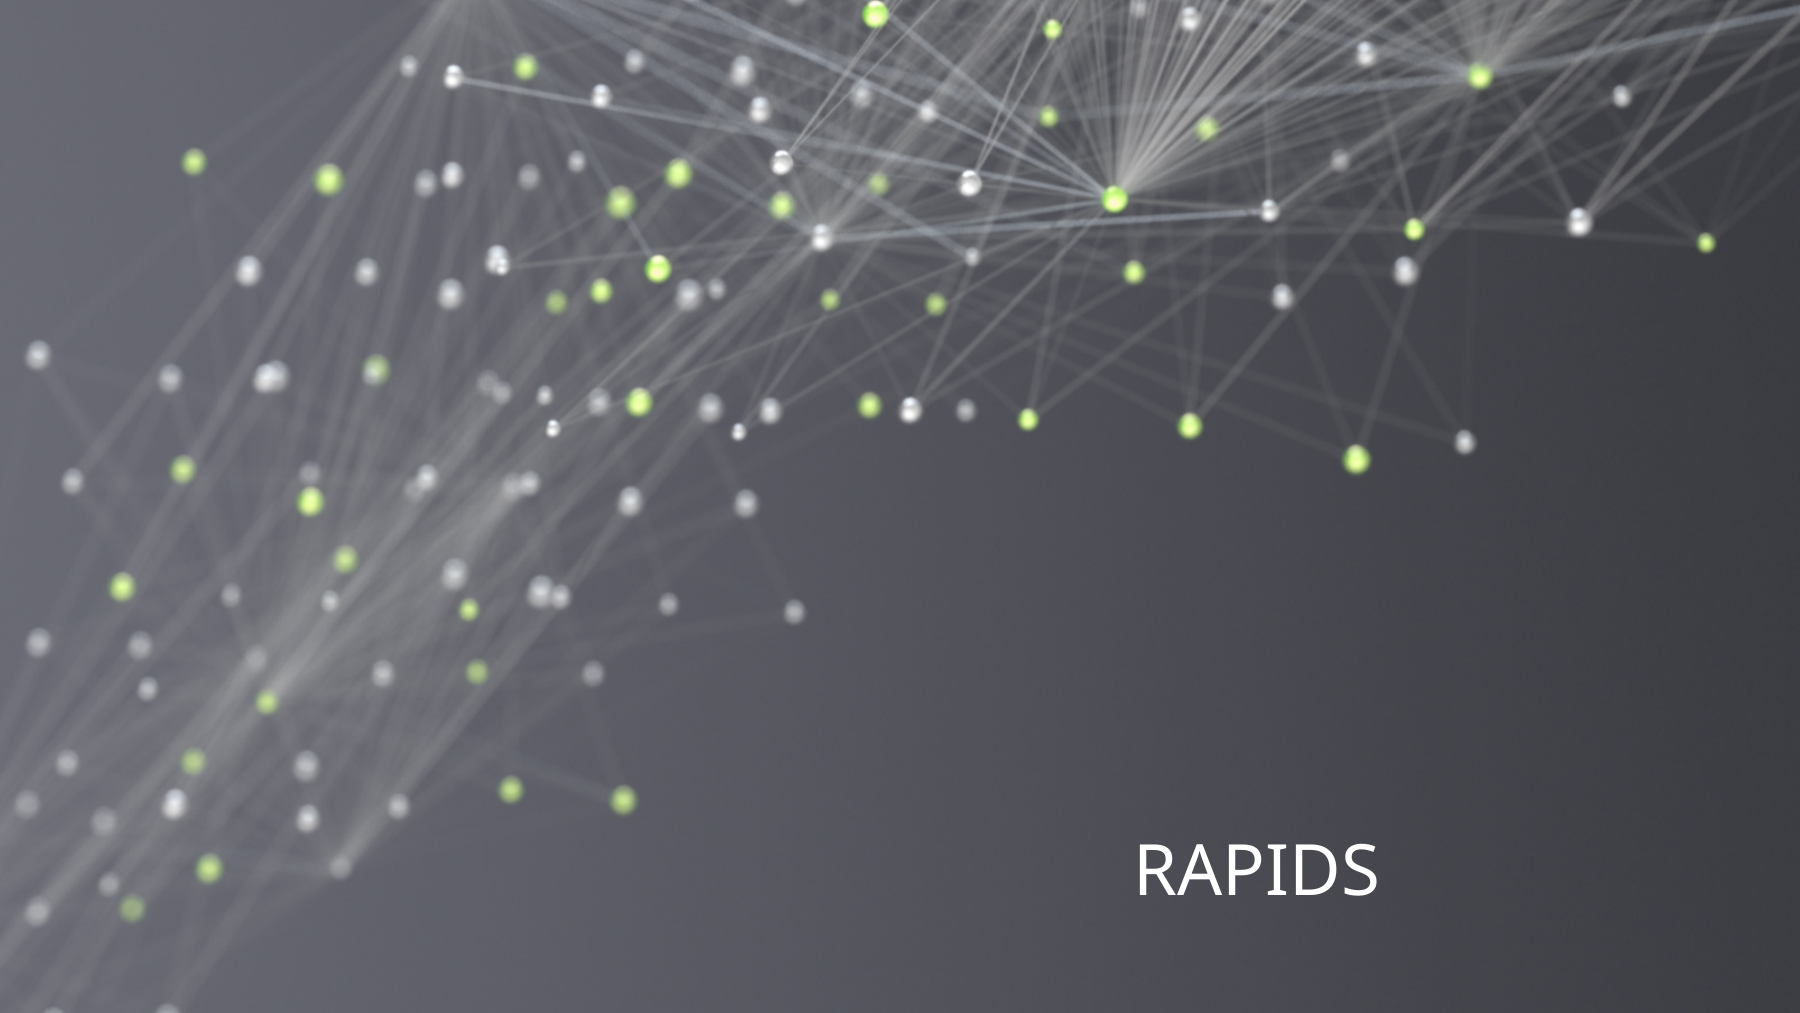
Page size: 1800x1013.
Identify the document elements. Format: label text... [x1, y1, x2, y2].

title RAPIDS [815, 692, 1699, 919]
picture [0, 0, 1800, 1013]
